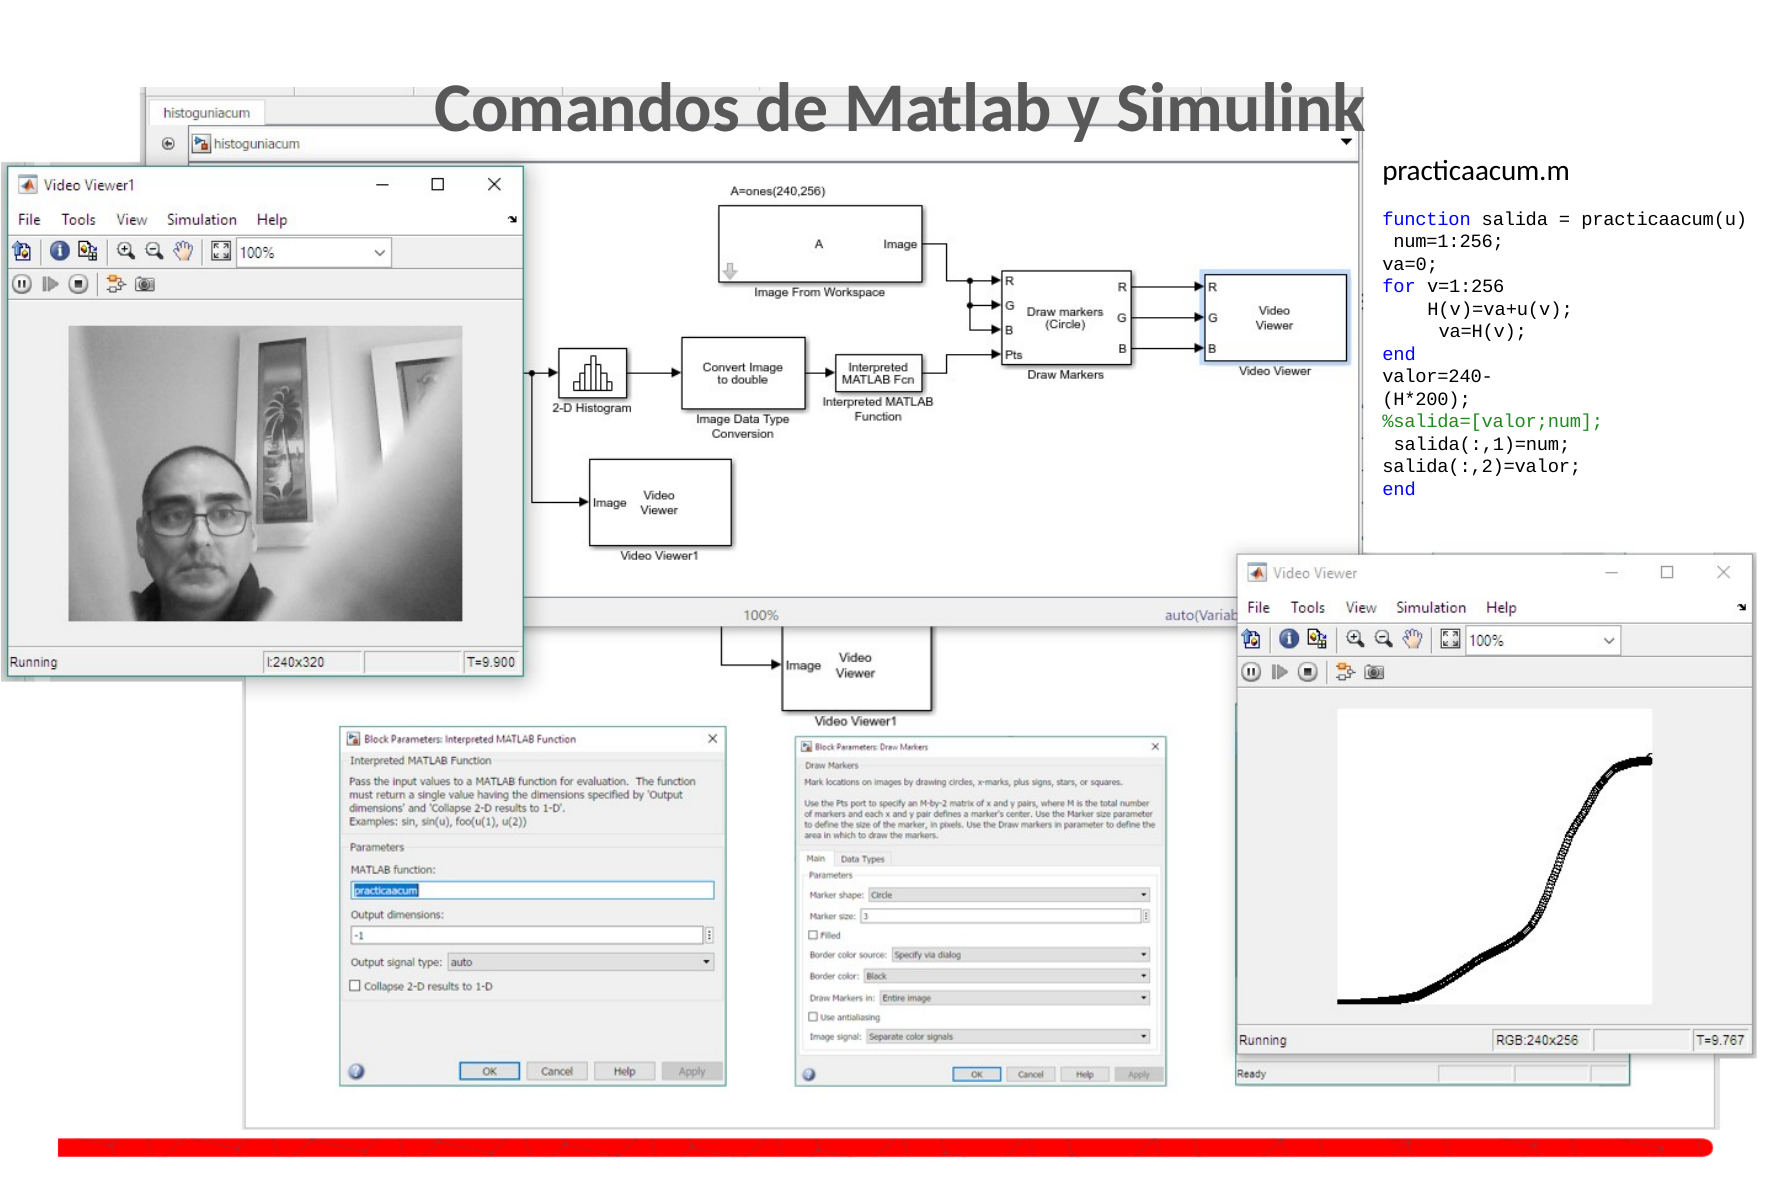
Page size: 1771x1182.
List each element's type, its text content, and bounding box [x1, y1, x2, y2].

picture [57, 1135, 1714, 1158]
title Comandos de Matlab y Simulink [400, 59, 1372, 260]
text_box [1, 87, 1757, 1130]
text_box practicaacum.m function salida = practicaacum(u) num=1:256; va=0; for v=1:256 H(v)=va+u(v); va=H(v); end valor=240-(H*200); %salida=[valor;num]; salida(:,1)=num; salida(:,2)=valor; end [1380, 148, 1755, 500]
